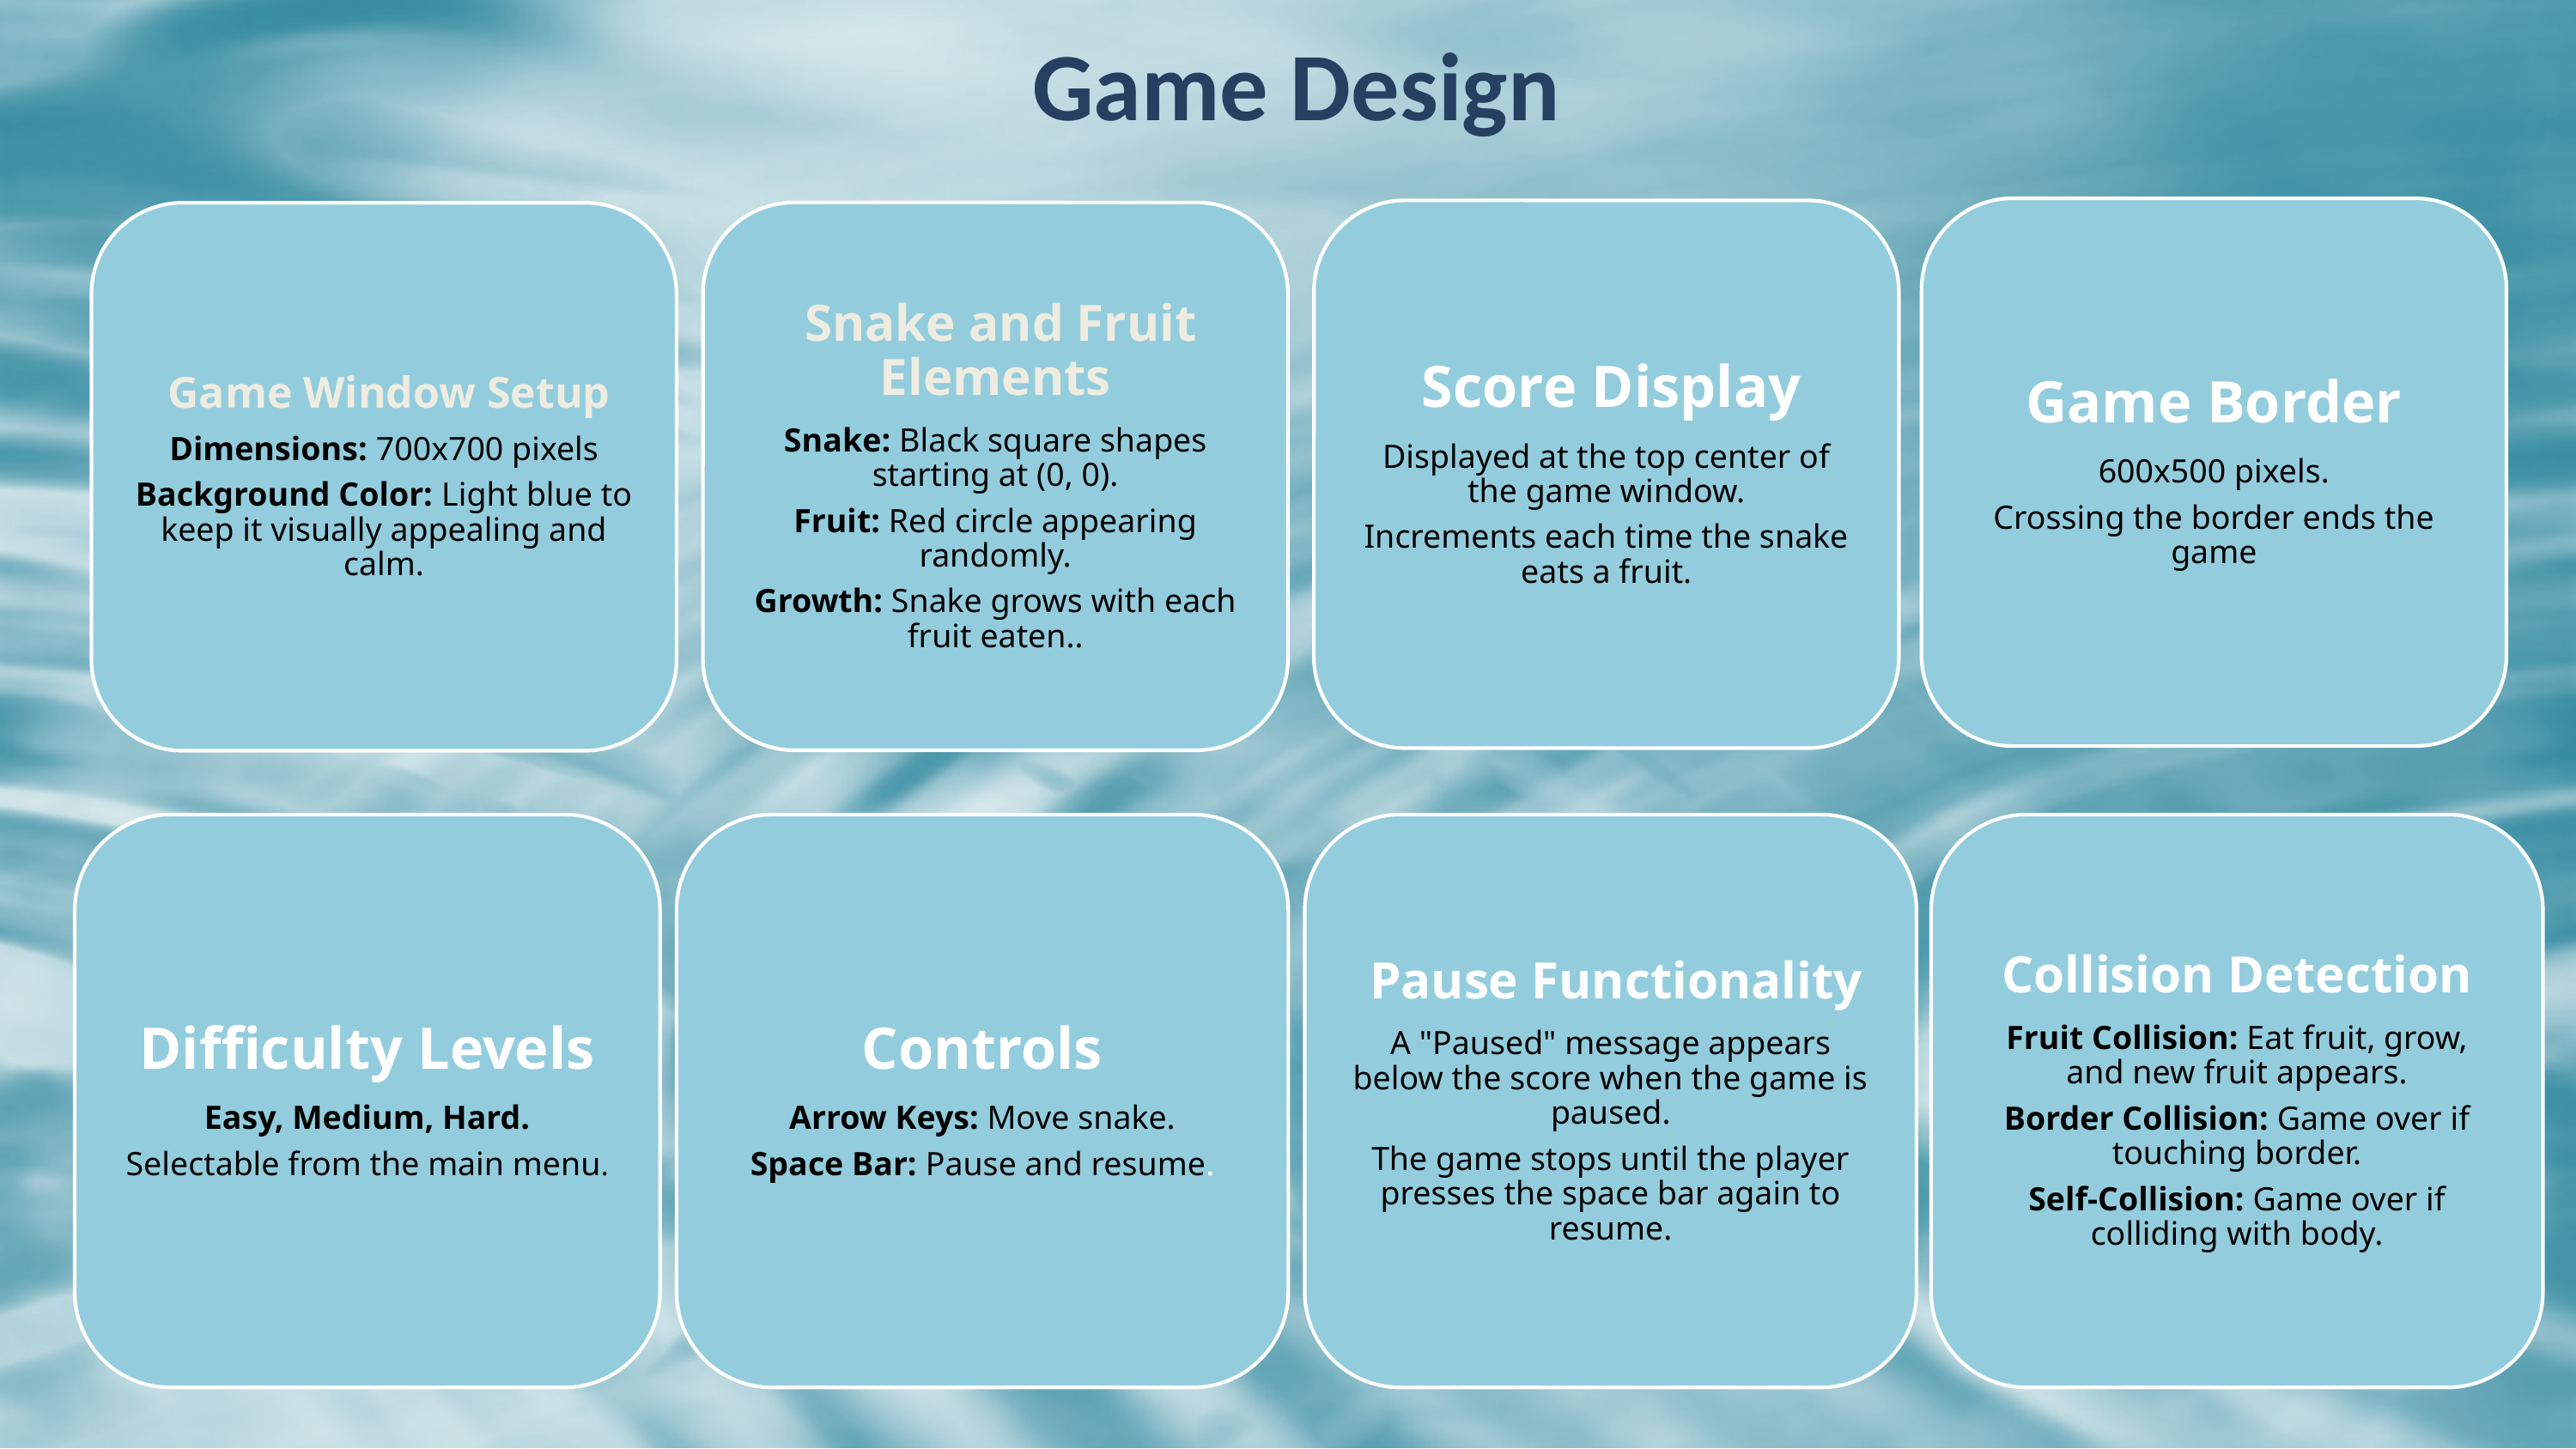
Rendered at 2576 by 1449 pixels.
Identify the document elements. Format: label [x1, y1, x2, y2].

picture [0, 0, 2576, 1449]
text_box [74, 188, 2545, 1449]
